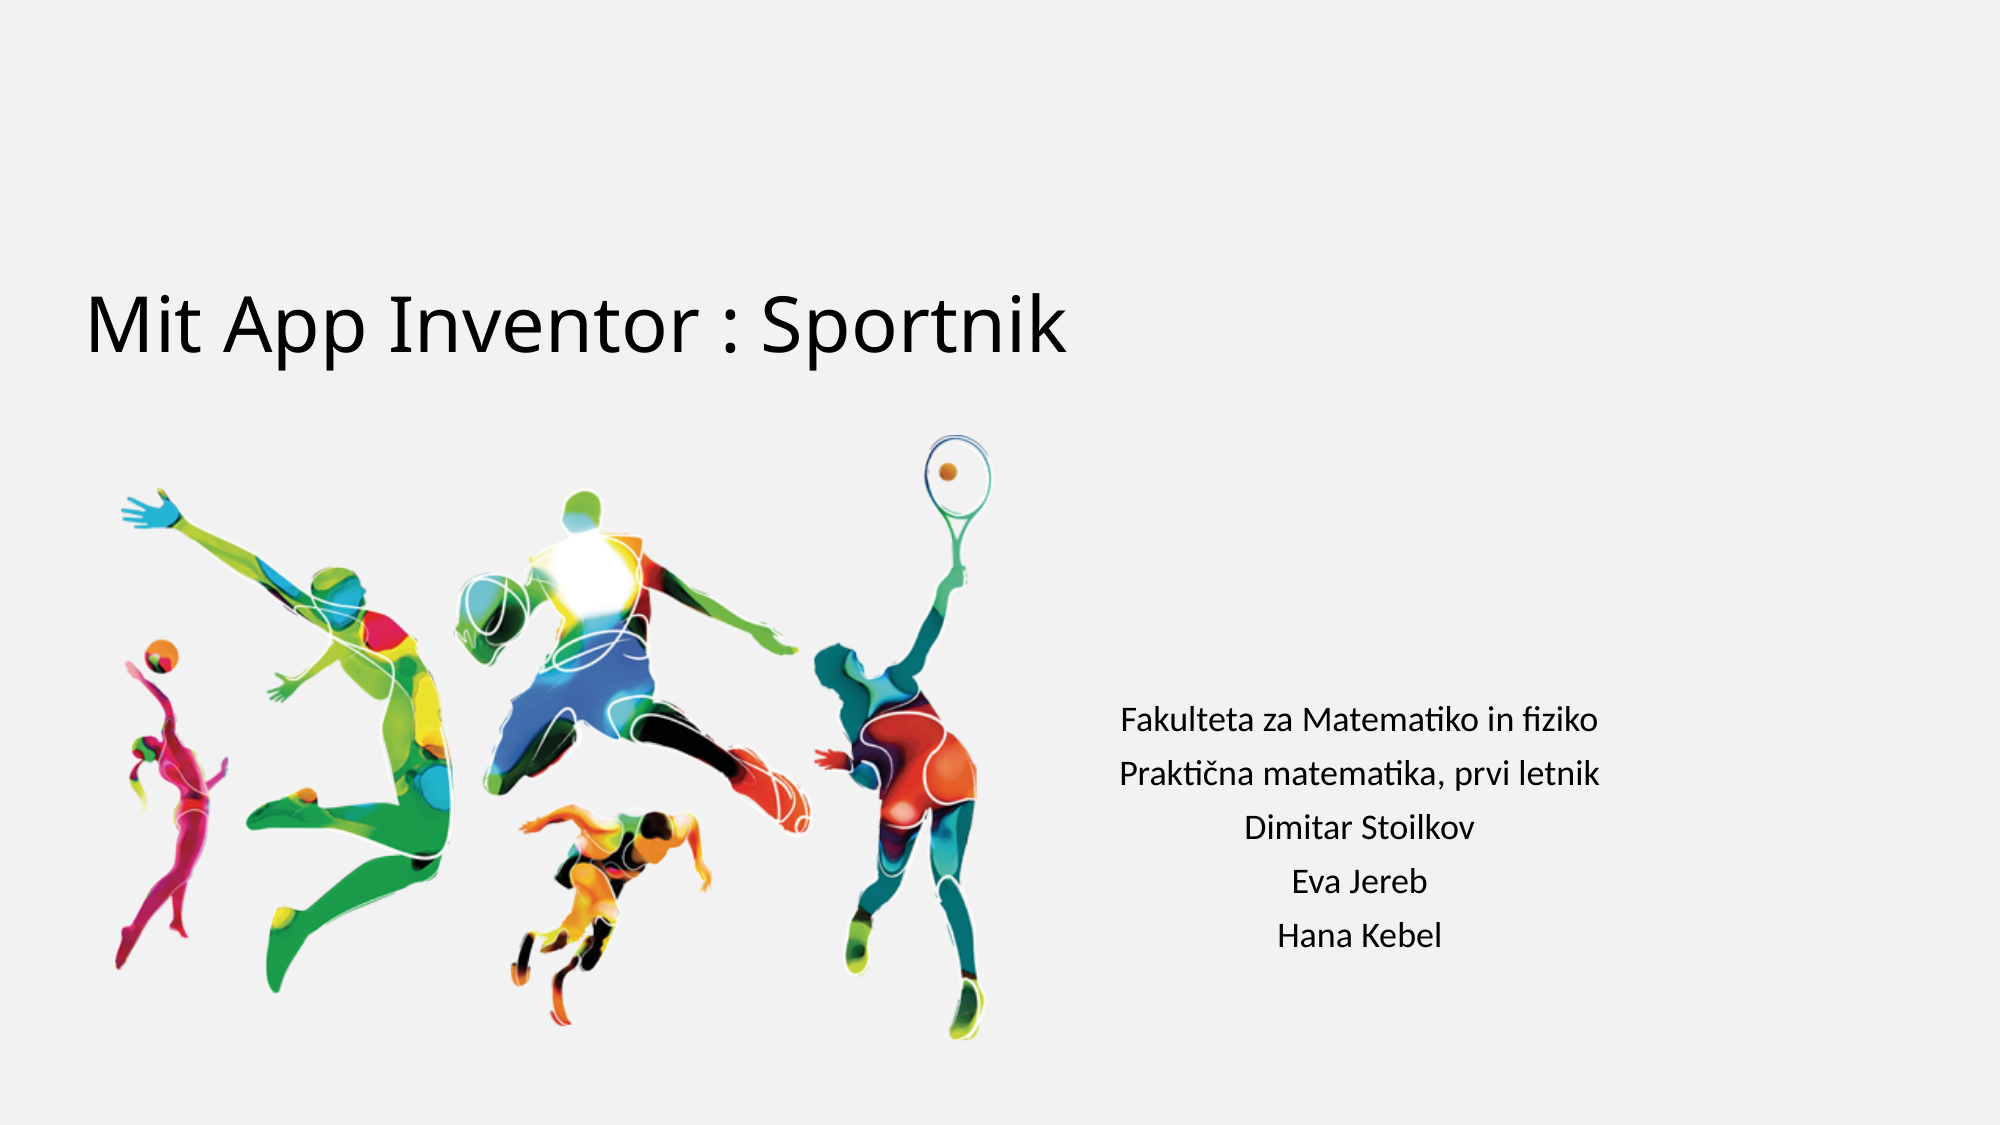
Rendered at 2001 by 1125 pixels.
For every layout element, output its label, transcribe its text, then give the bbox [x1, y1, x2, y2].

subtitle Fakulteta za Matematiko in fiziko Praktična matematika, prvi letnik Dimitar Stoilkov Eva Jereb Hana Kebel [1038, 693, 2000, 965]
picture [115, 435, 1038, 1069]
title Mit App Inventor : Sportnik [52, 217, 1102, 377]
